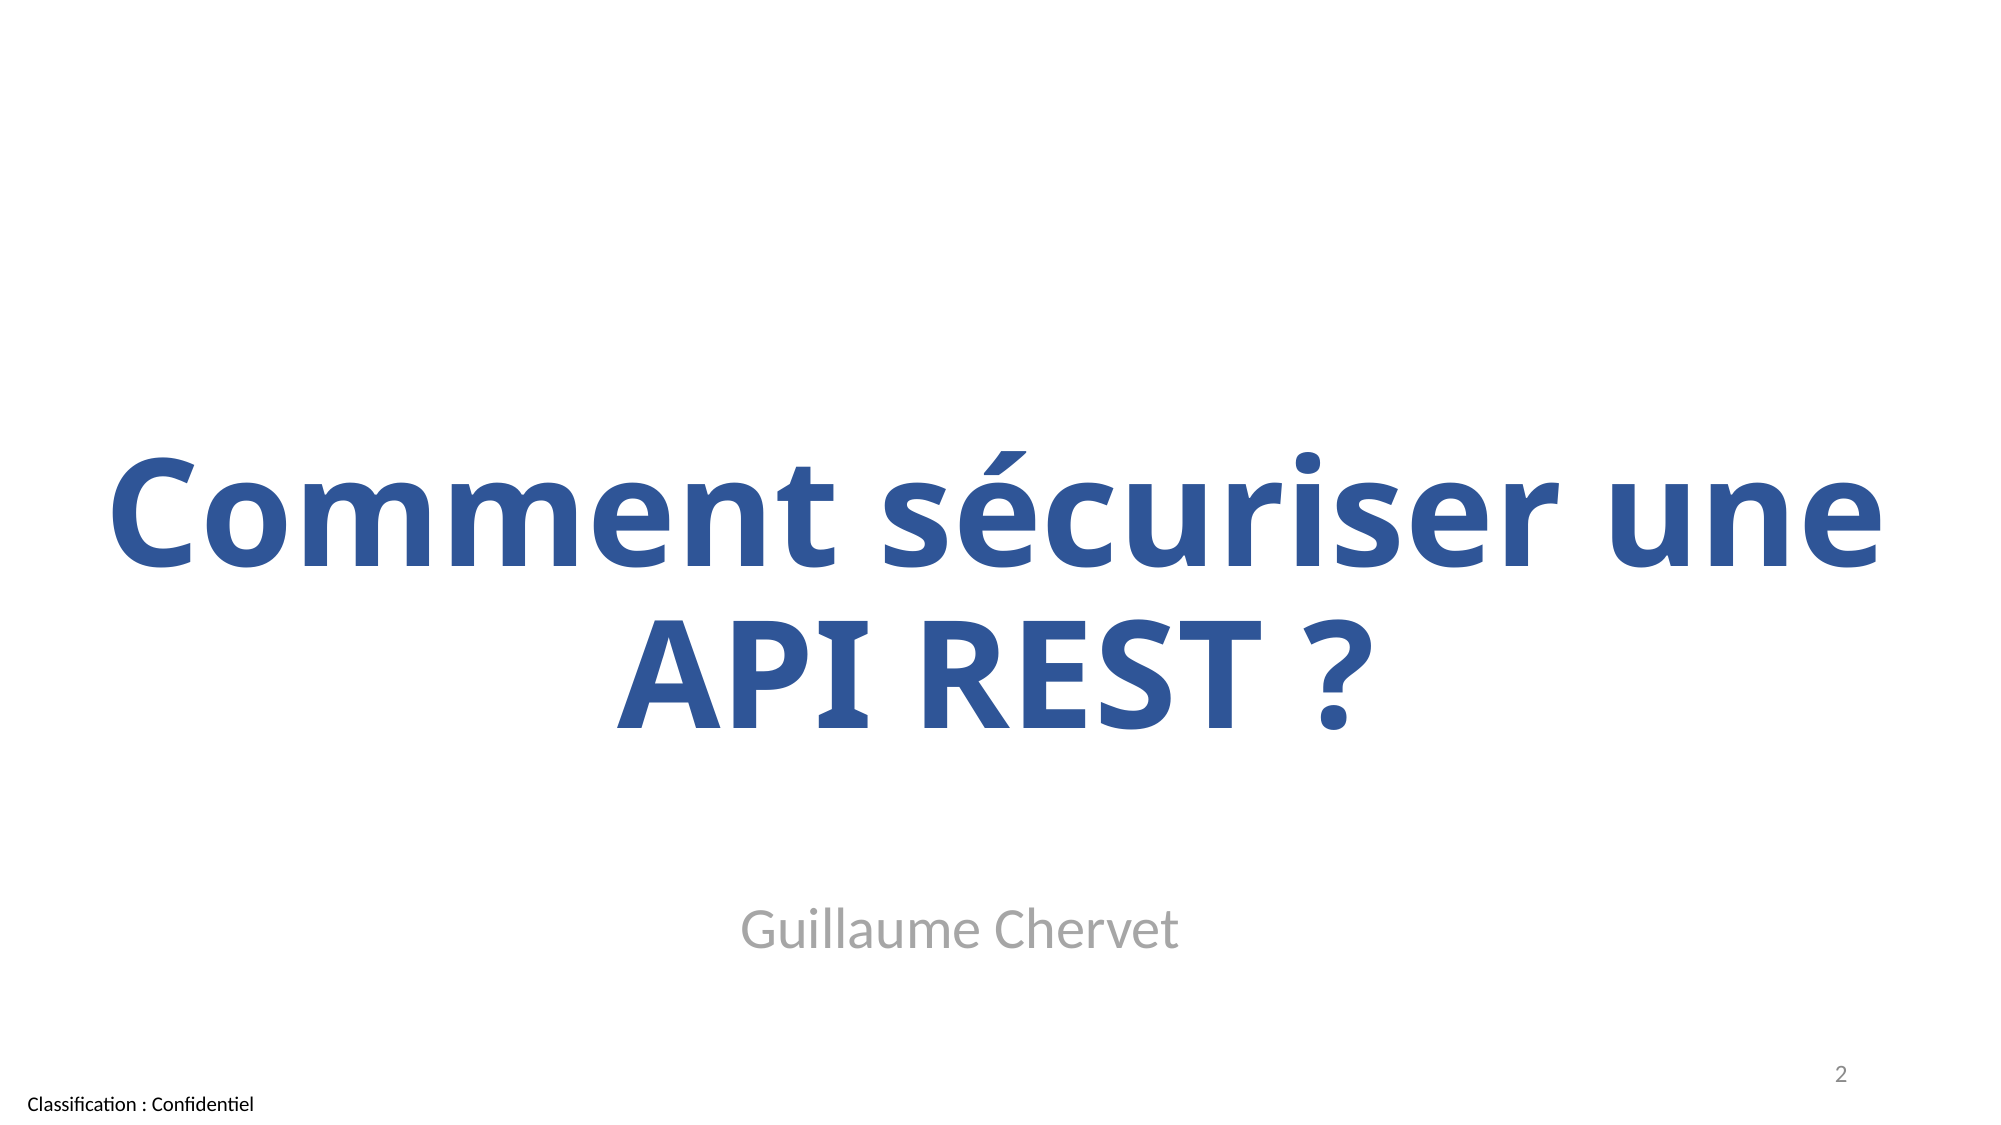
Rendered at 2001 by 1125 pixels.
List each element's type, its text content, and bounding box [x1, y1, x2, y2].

text_box Guillaume Chervet [210, 799, 1711, 1072]
title Comment sécuriser une API REST ? [58, 370, 1934, 829]
slide_number 2 [1412, 1042, 1863, 1103]
